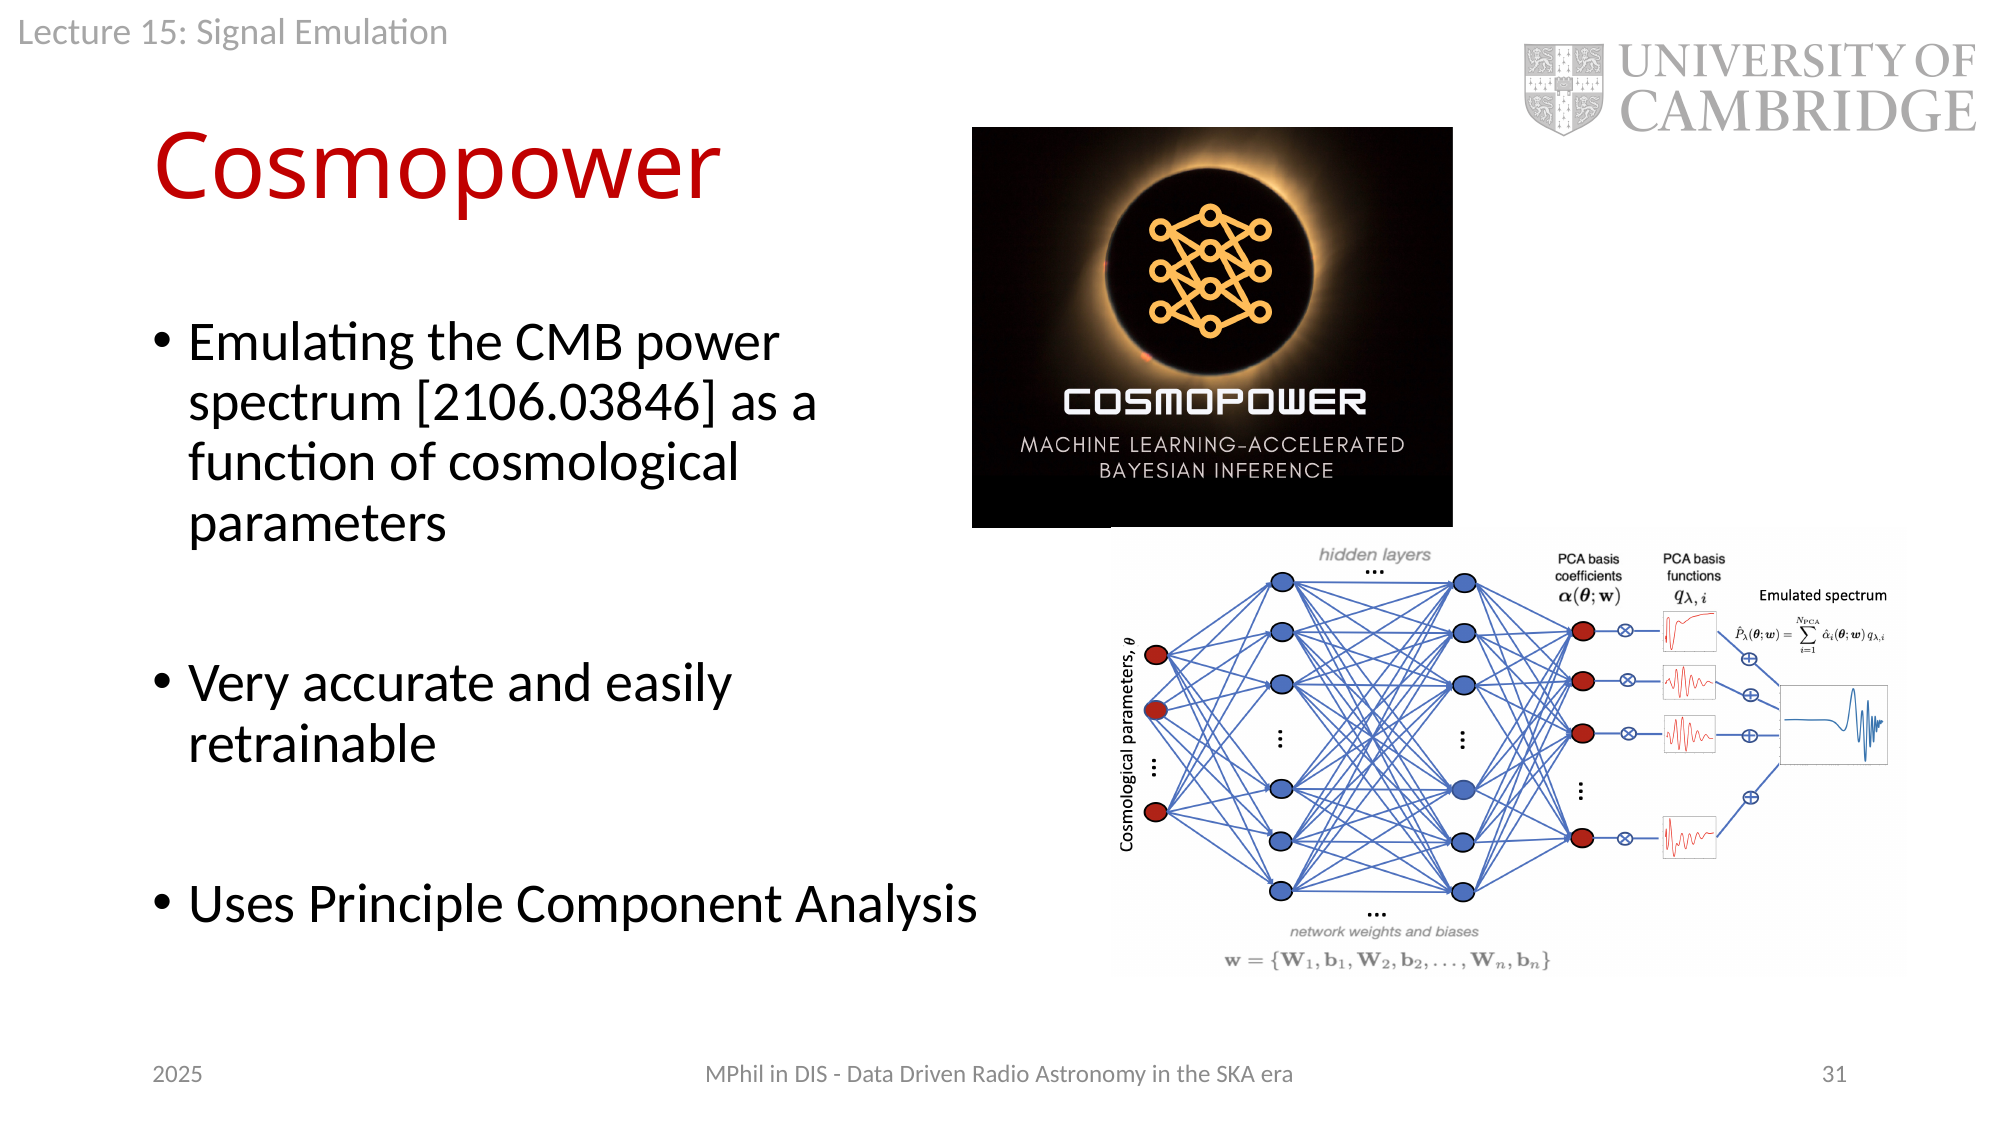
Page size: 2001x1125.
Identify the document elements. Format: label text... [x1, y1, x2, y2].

footer MPhil in DIS - Data Driven Radio Astronomy in the SKA era [662, 1042, 1338, 1103]
slide_number 31 [1412, 1042, 1863, 1103]
slide_number 2025 [137, 1042, 588, 1103]
title Cosmopower [137, 59, 1863, 278]
picture [972, 127, 1907, 977]
list Emulating the CMB power spectrum [2106.03846] as a function of cosmological parameters Very accurate and easily retrainable Uses Principle Component Analysis [137, 304, 1000, 1008]
